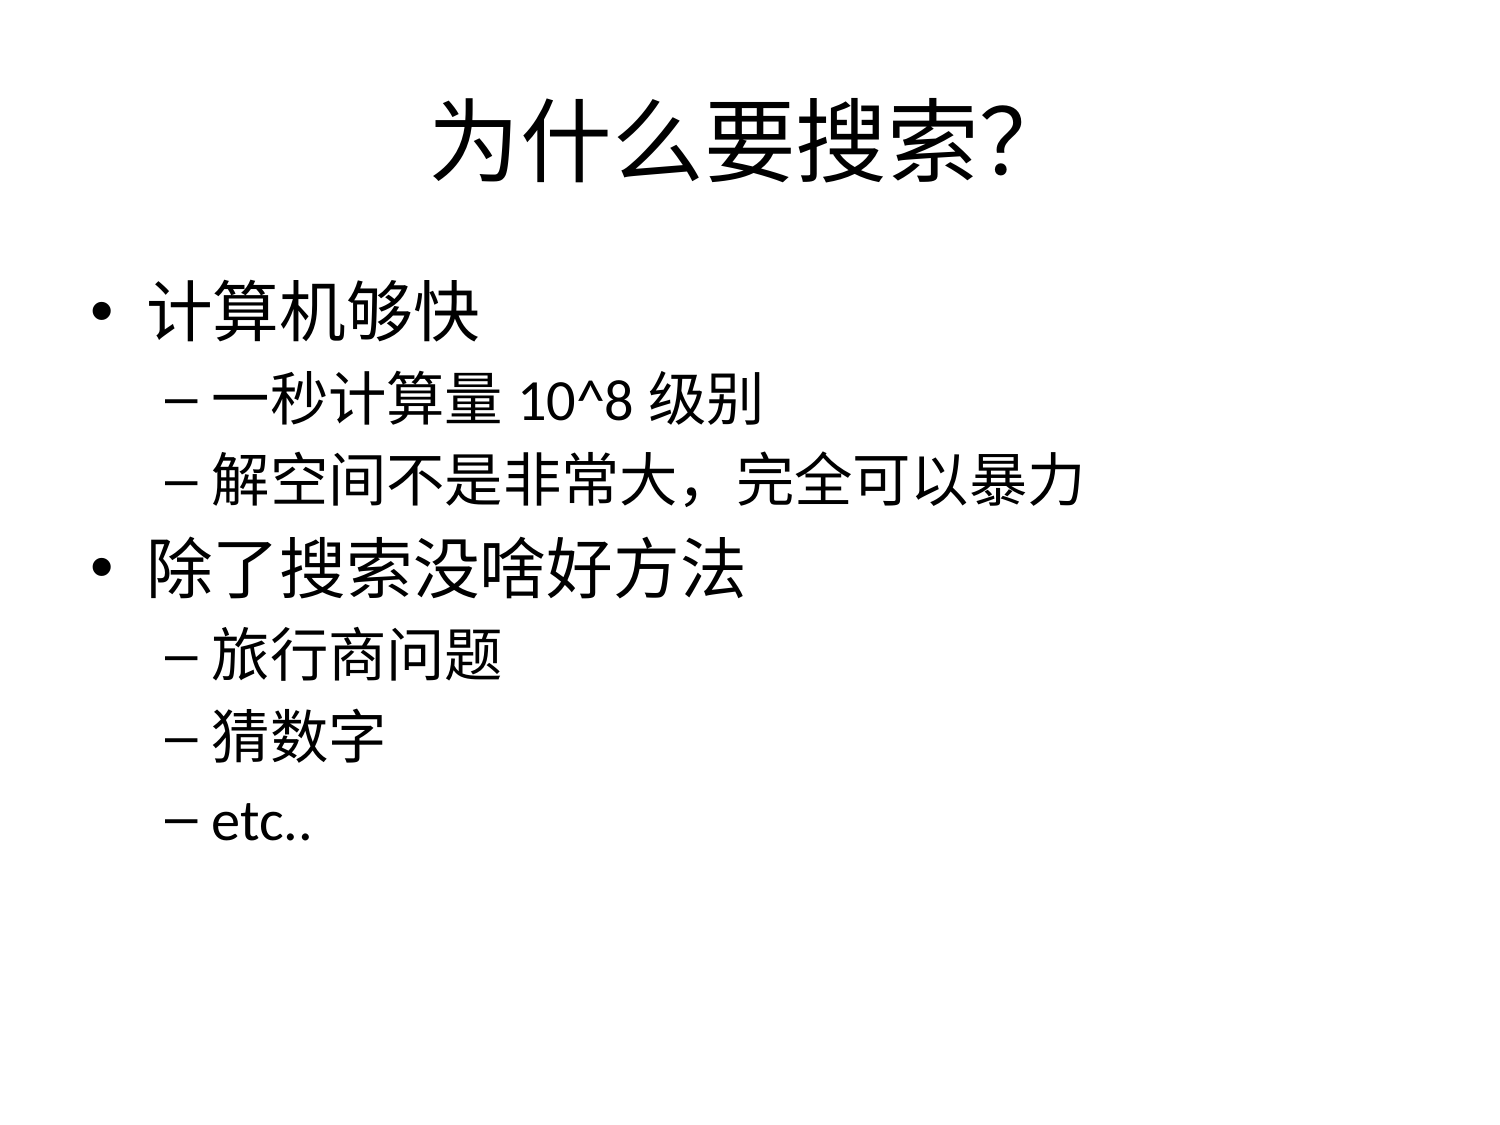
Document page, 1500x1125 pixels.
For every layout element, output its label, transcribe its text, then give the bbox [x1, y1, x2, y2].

title 为什么要搜索？ [75, 45, 1425, 233]
list 计算机够快 一秒计算量10^8级别 解空间不是非常大，完全可以暴力 除了搜索没啥好方法 旅行商问题 猜数字 etc.. [75, 262, 1425, 1005]
